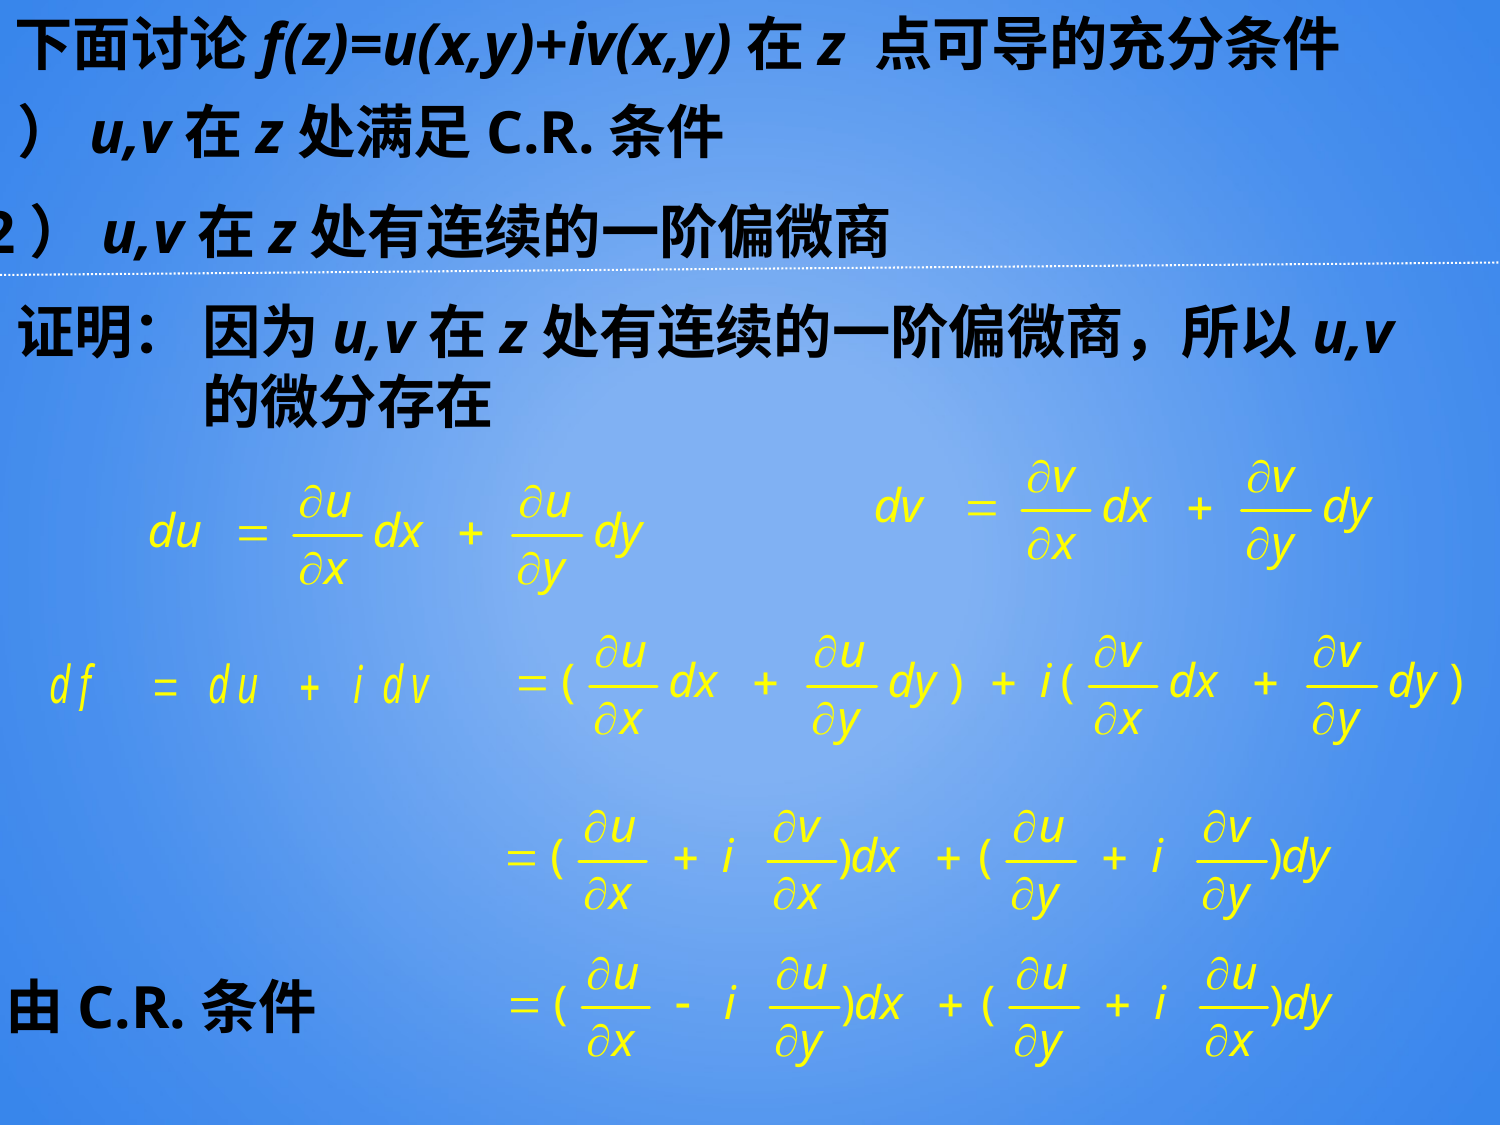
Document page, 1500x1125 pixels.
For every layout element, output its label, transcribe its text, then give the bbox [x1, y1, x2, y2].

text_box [495, 936, 1351, 1073]
text_box 由C.R.条件 [0, 962, 345, 1048]
text_box 下面讨论f(z)=u(x,y)+iv(x,y)在z 点可导的充分条件 [0, 0, 1450, 85]
text_box 2）u,v在z处有连续的一阶偏微商 [0, 187, 908, 273]
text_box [142, 465, 662, 601]
text_box 证明： [1, 287, 187, 373]
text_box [43, 650, 456, 711]
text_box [503, 615, 1477, 751]
text_box 1）u,v在z处满足C.R.条件 [0, 87, 754, 173]
text_box 因为u,v在z处有连续的一阶偏微商，所以u,v 的微分存在 [187, 287, 1463, 443]
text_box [868, 439, 1393, 576]
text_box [492, 790, 1354, 926]
picture [0, 0, 1500, 1125]
